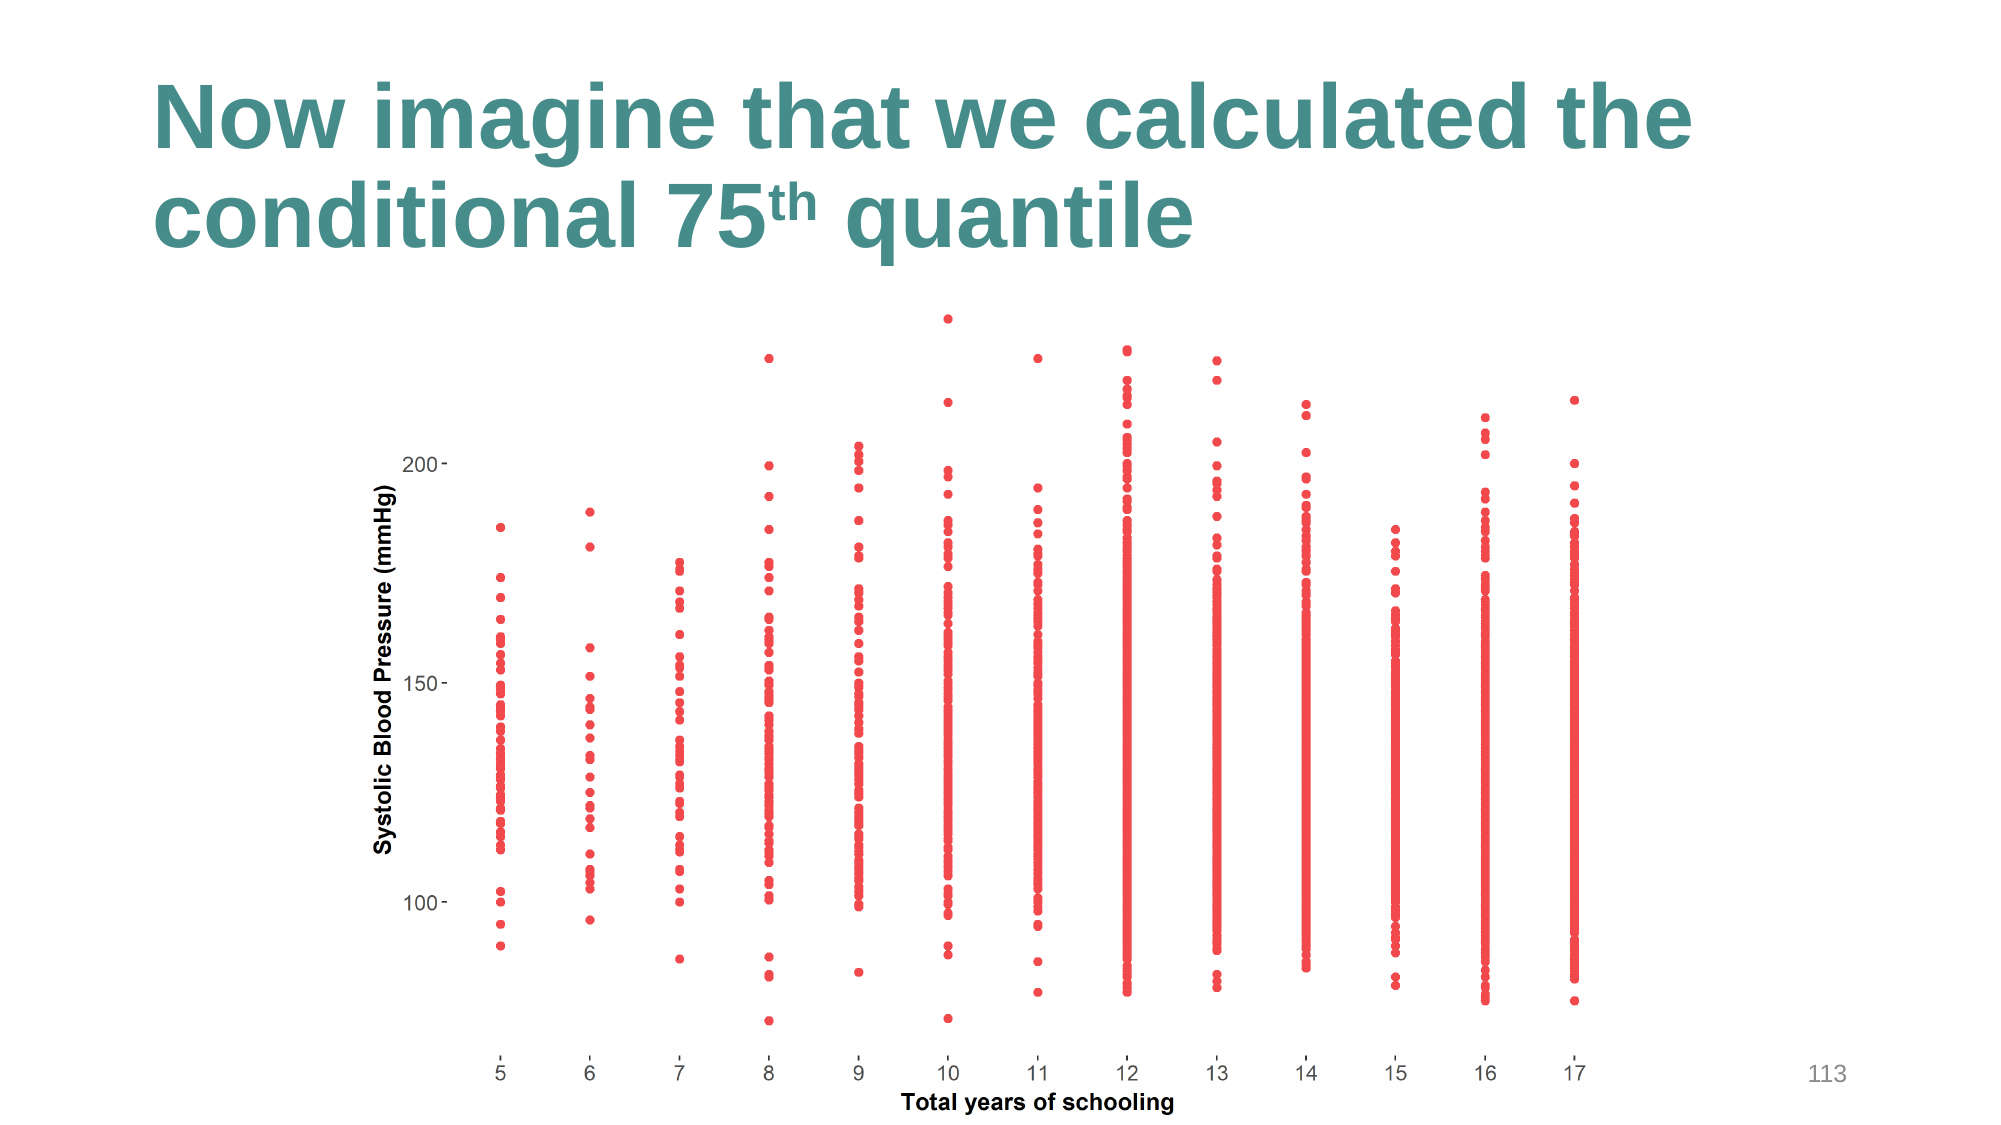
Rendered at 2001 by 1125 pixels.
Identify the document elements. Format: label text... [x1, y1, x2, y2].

slide_number 113 [1638, 1042, 1863, 1103]
picture [362, 274, 1638, 1125]
title Now imagine that we calculated the conditional 75th quantile [137, 59, 1863, 278]
